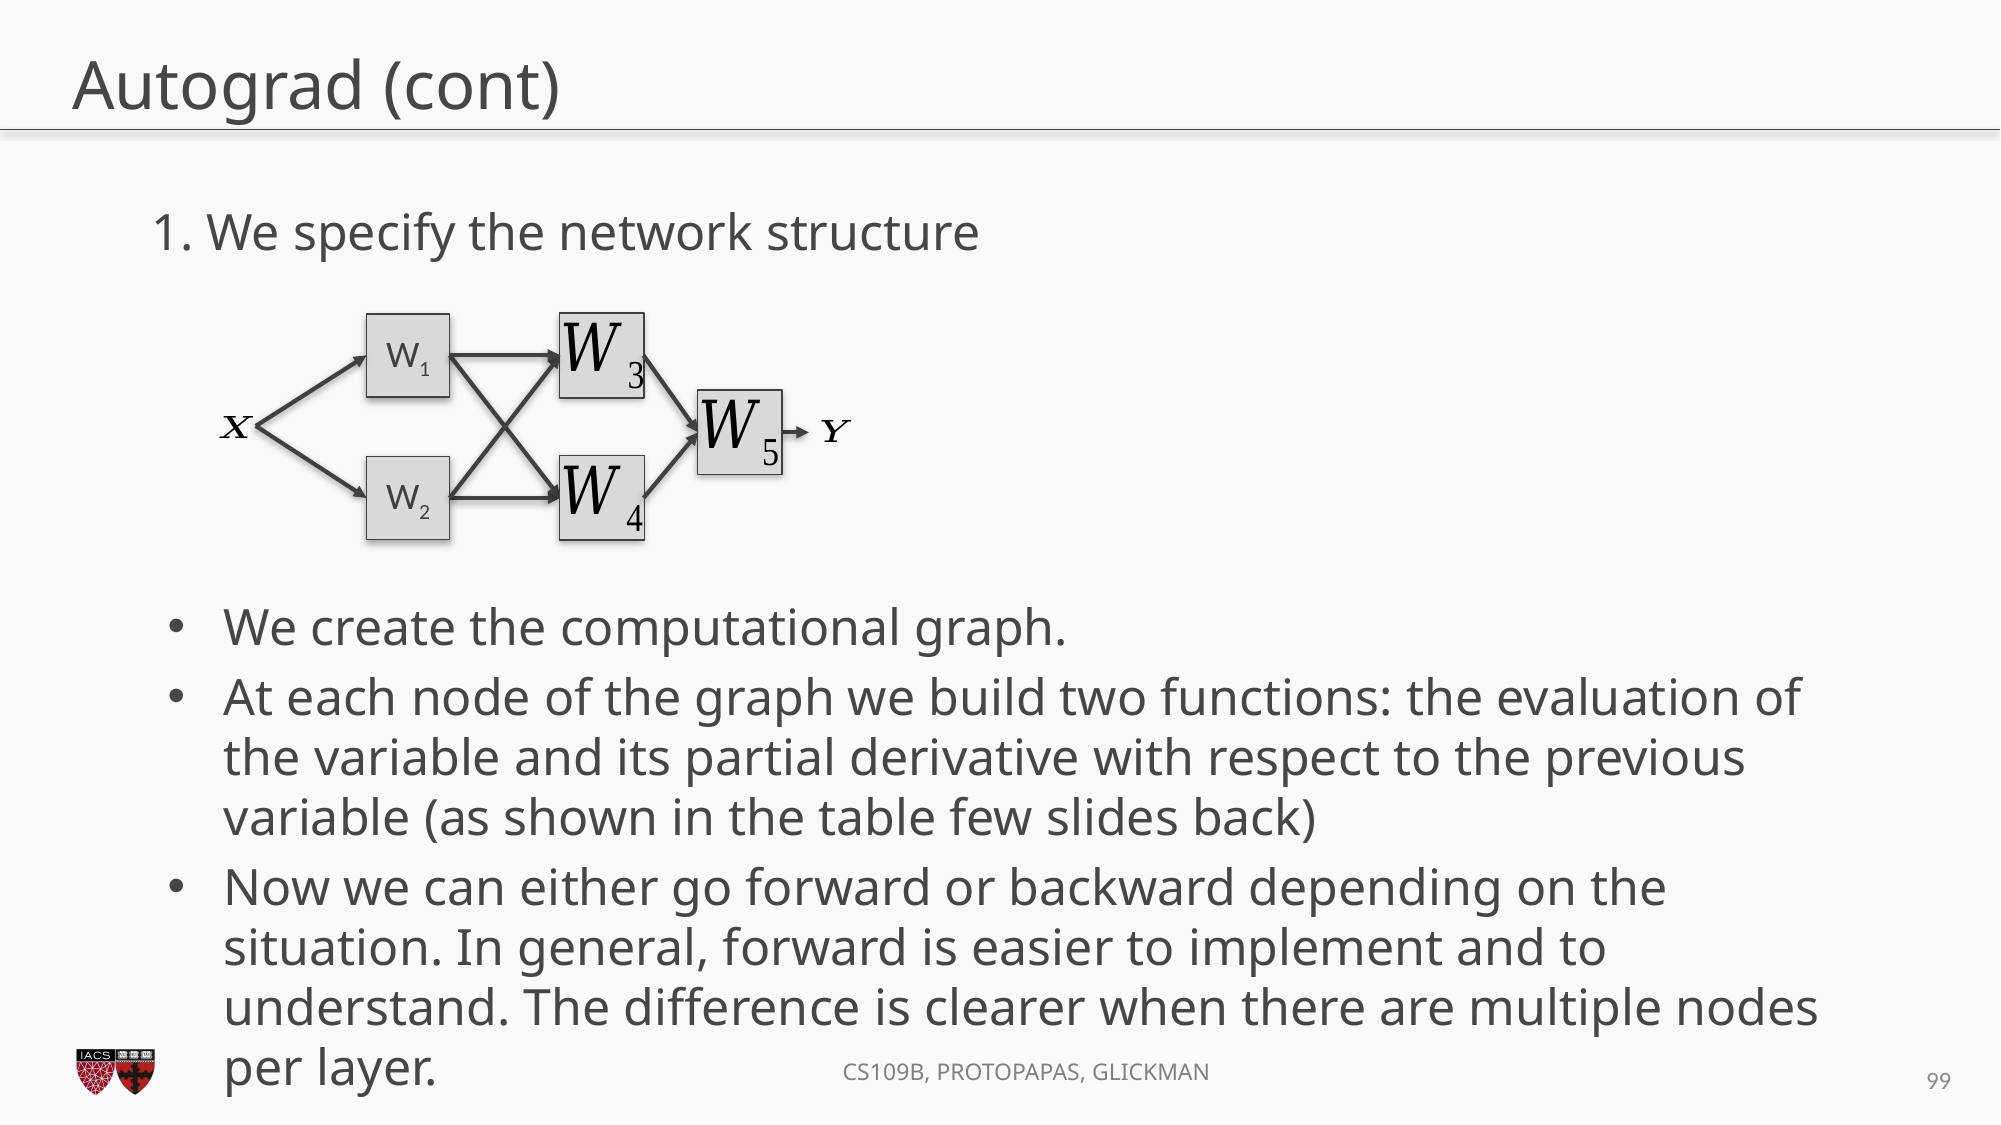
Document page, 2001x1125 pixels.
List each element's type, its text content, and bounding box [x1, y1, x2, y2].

title Autograd (cont) [57, 35, 1943, 162]
list 1. We specify the network structure [136, 193, 1831, 540]
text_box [216, 313, 855, 540]
slide_number 99 [1500, 1050, 1967, 1110]
text_box We create the computational graph. At each node of the graph we build two functions: the evaluation of the variable and its partial derivative with respect to the previous variable (as shown in the table few slides back) Now we can either go forward or backward depending on the situation. In general, forward is easier to implement and to understand. The difference is clearer when there are multiple nodes per layer. [152, 588, 1847, 935]
picture [75, 1049, 155, 1095]
